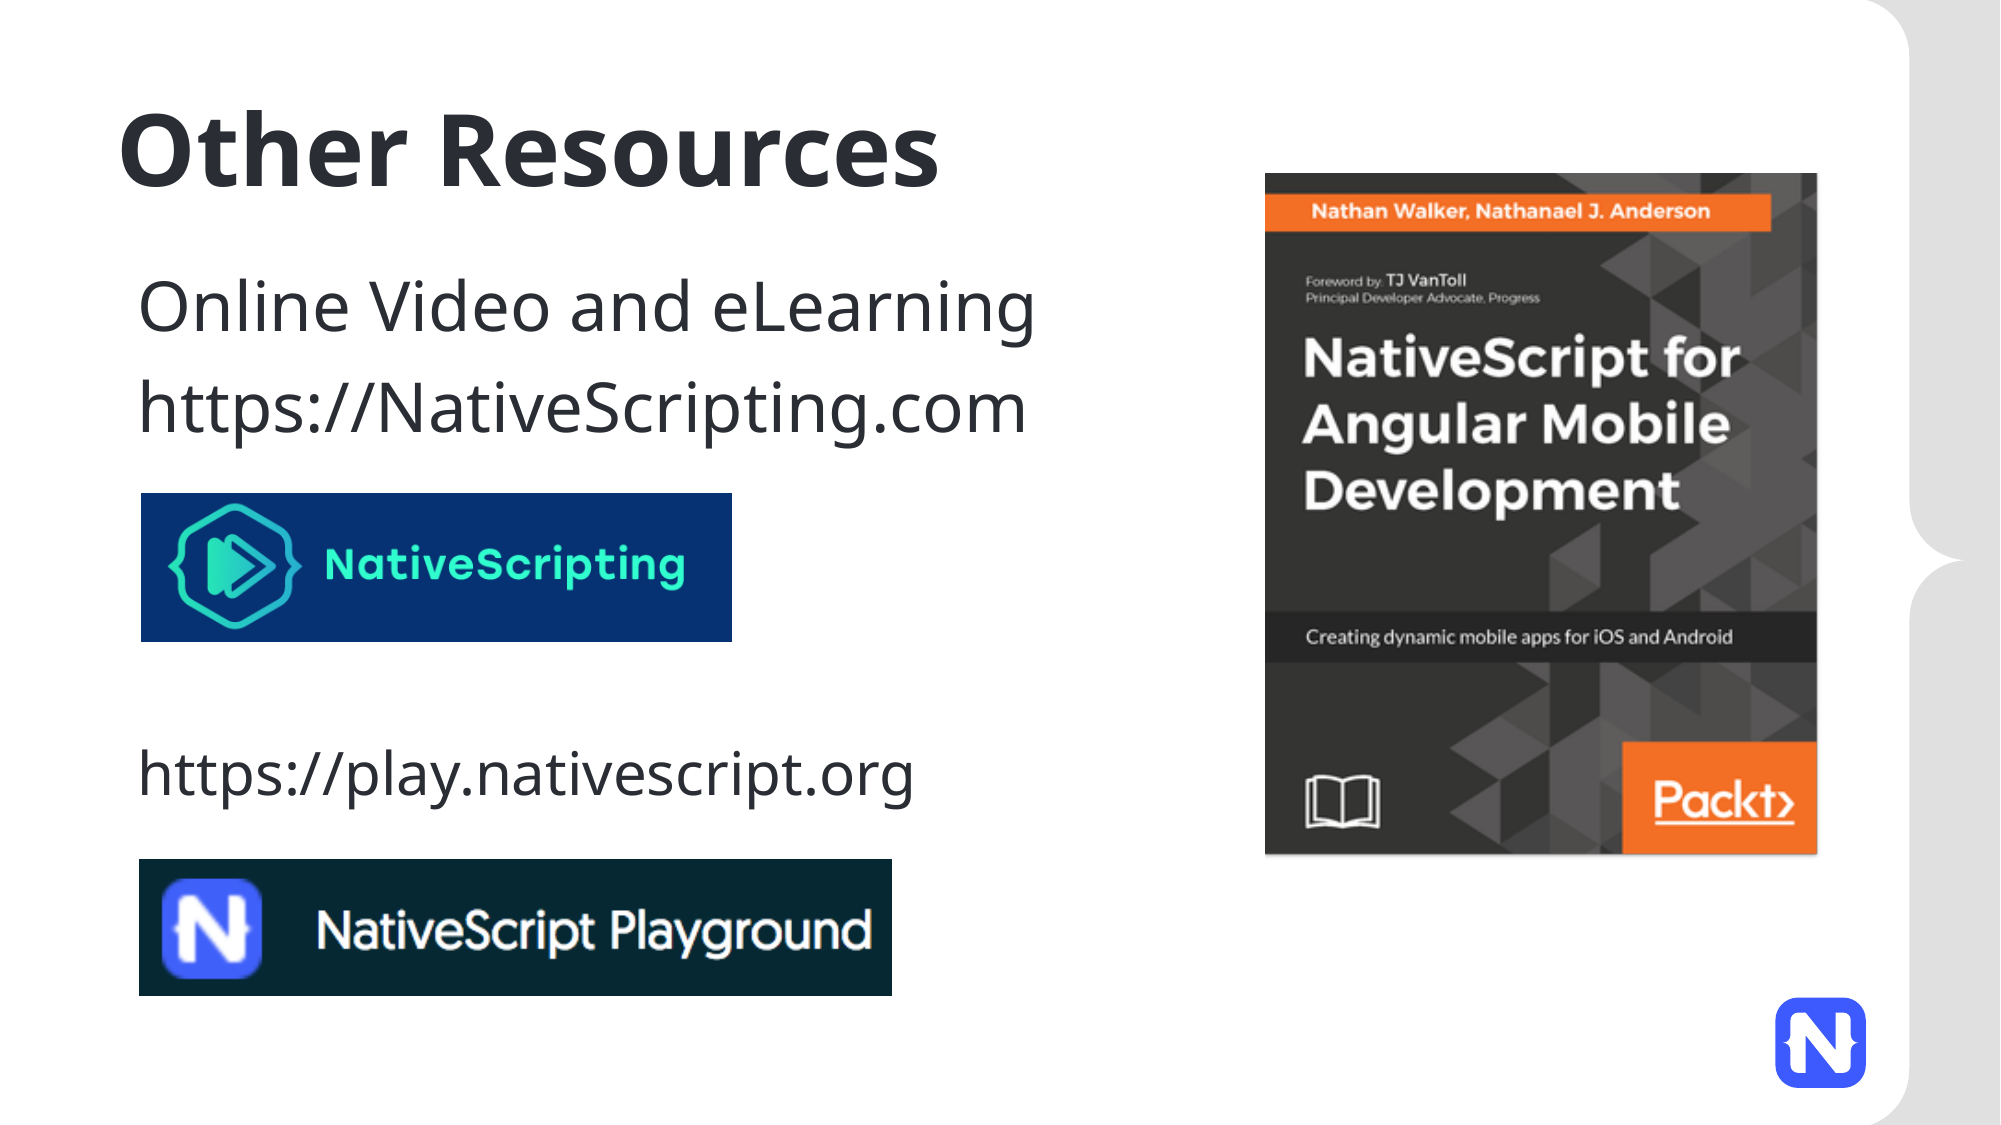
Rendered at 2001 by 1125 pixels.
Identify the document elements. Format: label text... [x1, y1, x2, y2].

text_box Online Video and eLearning https://NativeScripting.com [123, 254, 1119, 458]
picture [138, 858, 892, 996]
text_box https://play.nativescript.org [123, 727, 1119, 860]
picture [1265, 173, 1821, 860]
picture [141, 493, 732, 642]
text_box Other Resources [101, 78, 957, 214]
